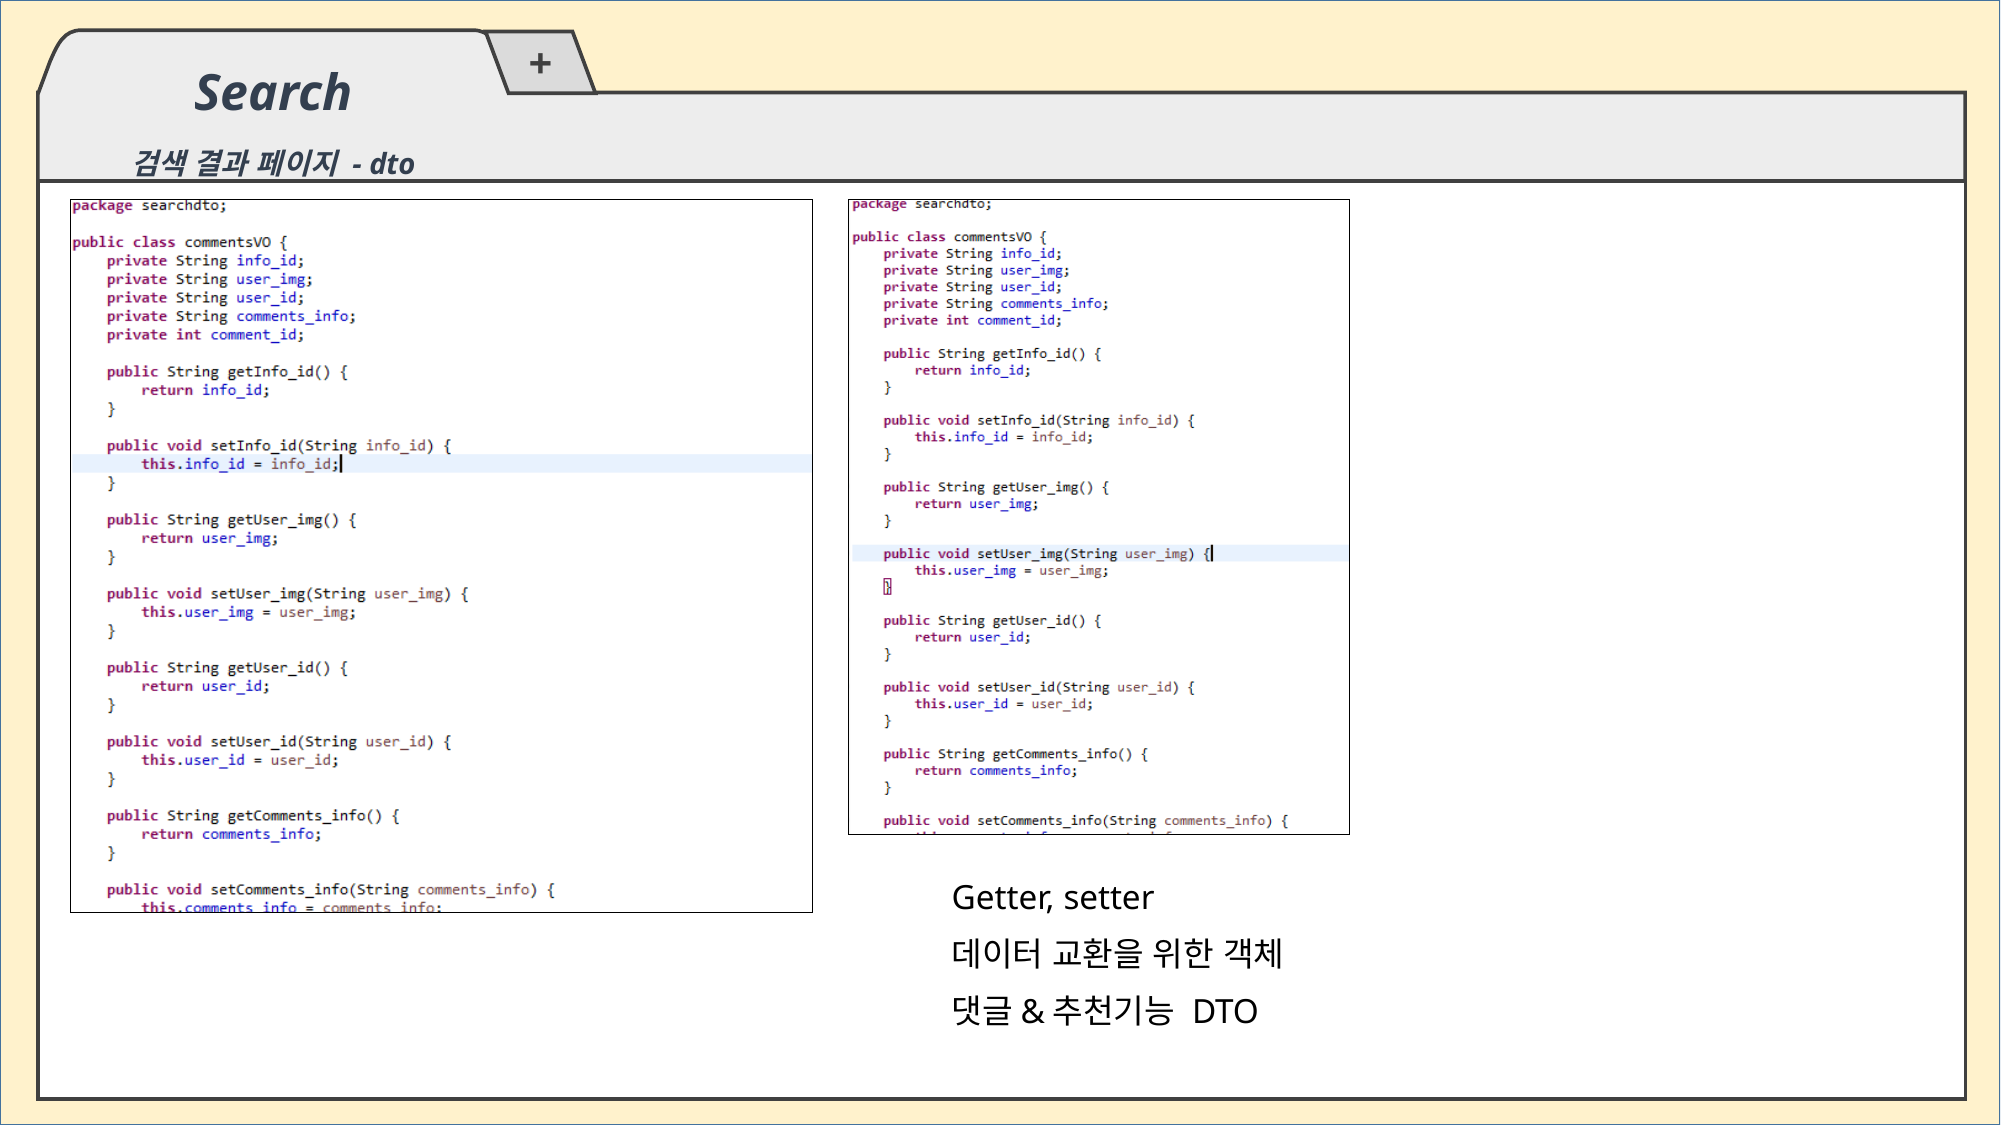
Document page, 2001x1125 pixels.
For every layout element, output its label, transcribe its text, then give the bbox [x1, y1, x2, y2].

list Getter, setter 데이터 교환을 위한 객체 댓글&추천기능 DTO [936, 873, 1438, 1125]
picture [70, 199, 813, 913]
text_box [82, 23, 465, 182]
picture [848, 199, 1350, 835]
